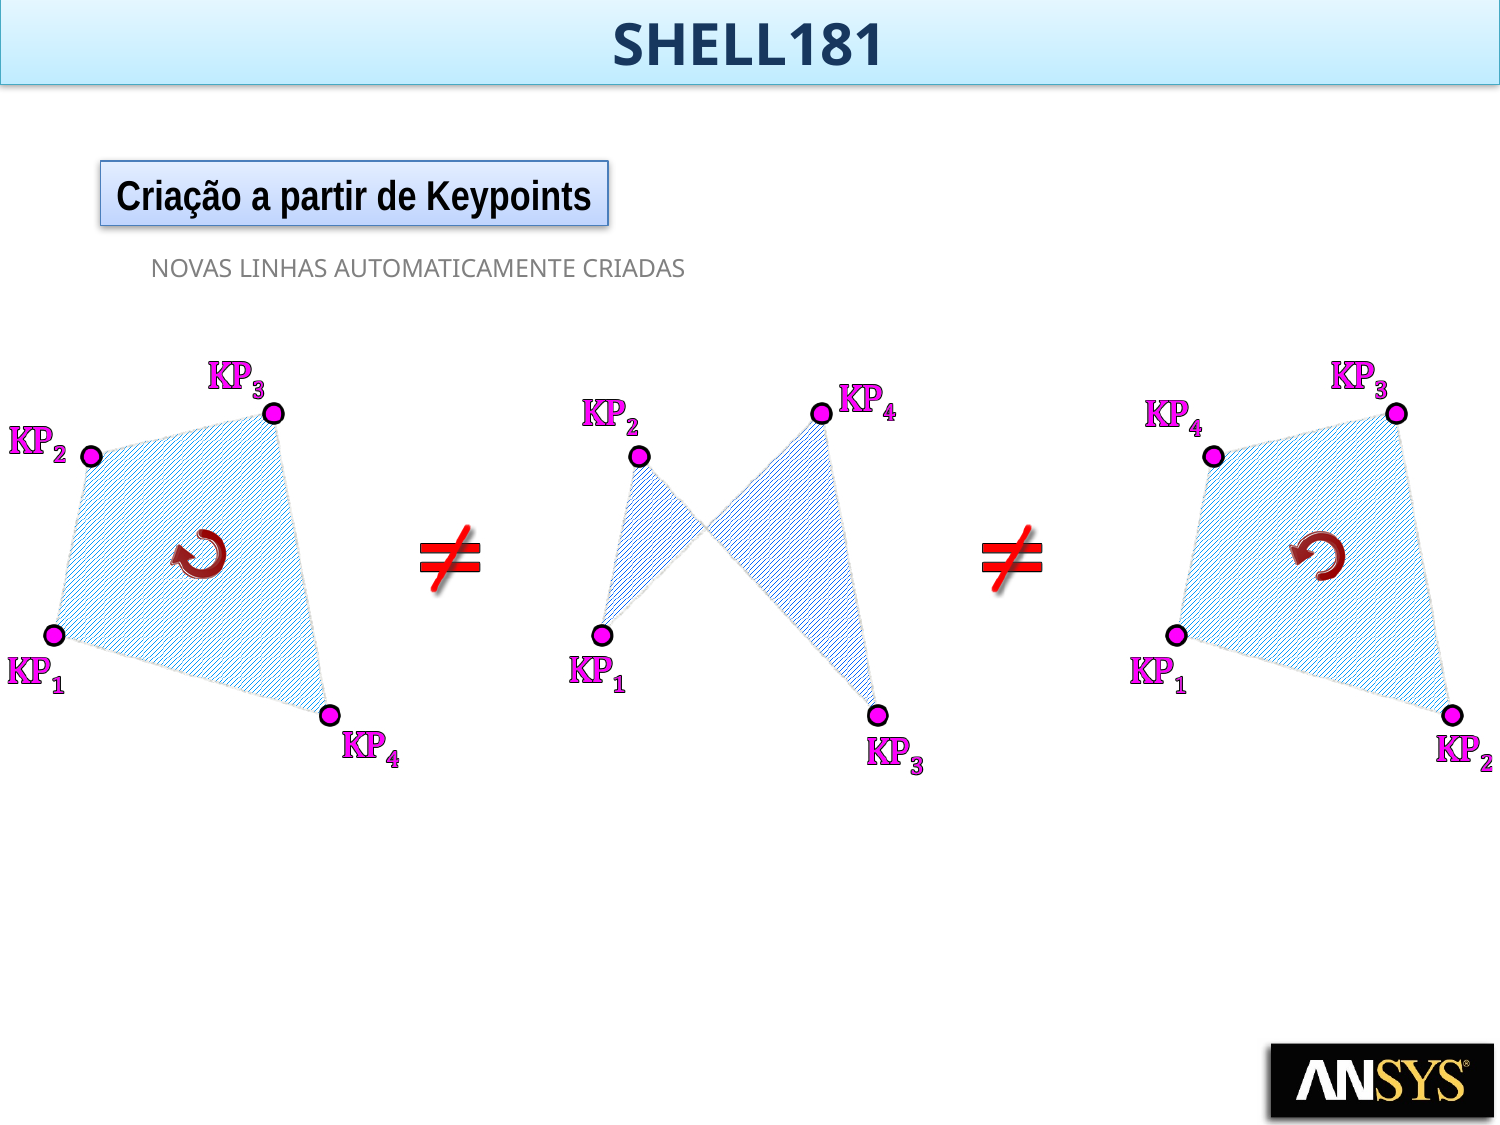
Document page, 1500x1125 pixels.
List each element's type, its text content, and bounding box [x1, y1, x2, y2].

text_box SHELL181 [0, 0, 1500, 85]
text_box NOVAS LINHAS AUTOMATICAMENTE CRIADAS [134, 243, 835, 292]
picture [7, 361, 1493, 801]
picture [1257, 1037, 1500, 1125]
text_box Criação a partir de Keypoints [100, 160, 609, 226]
